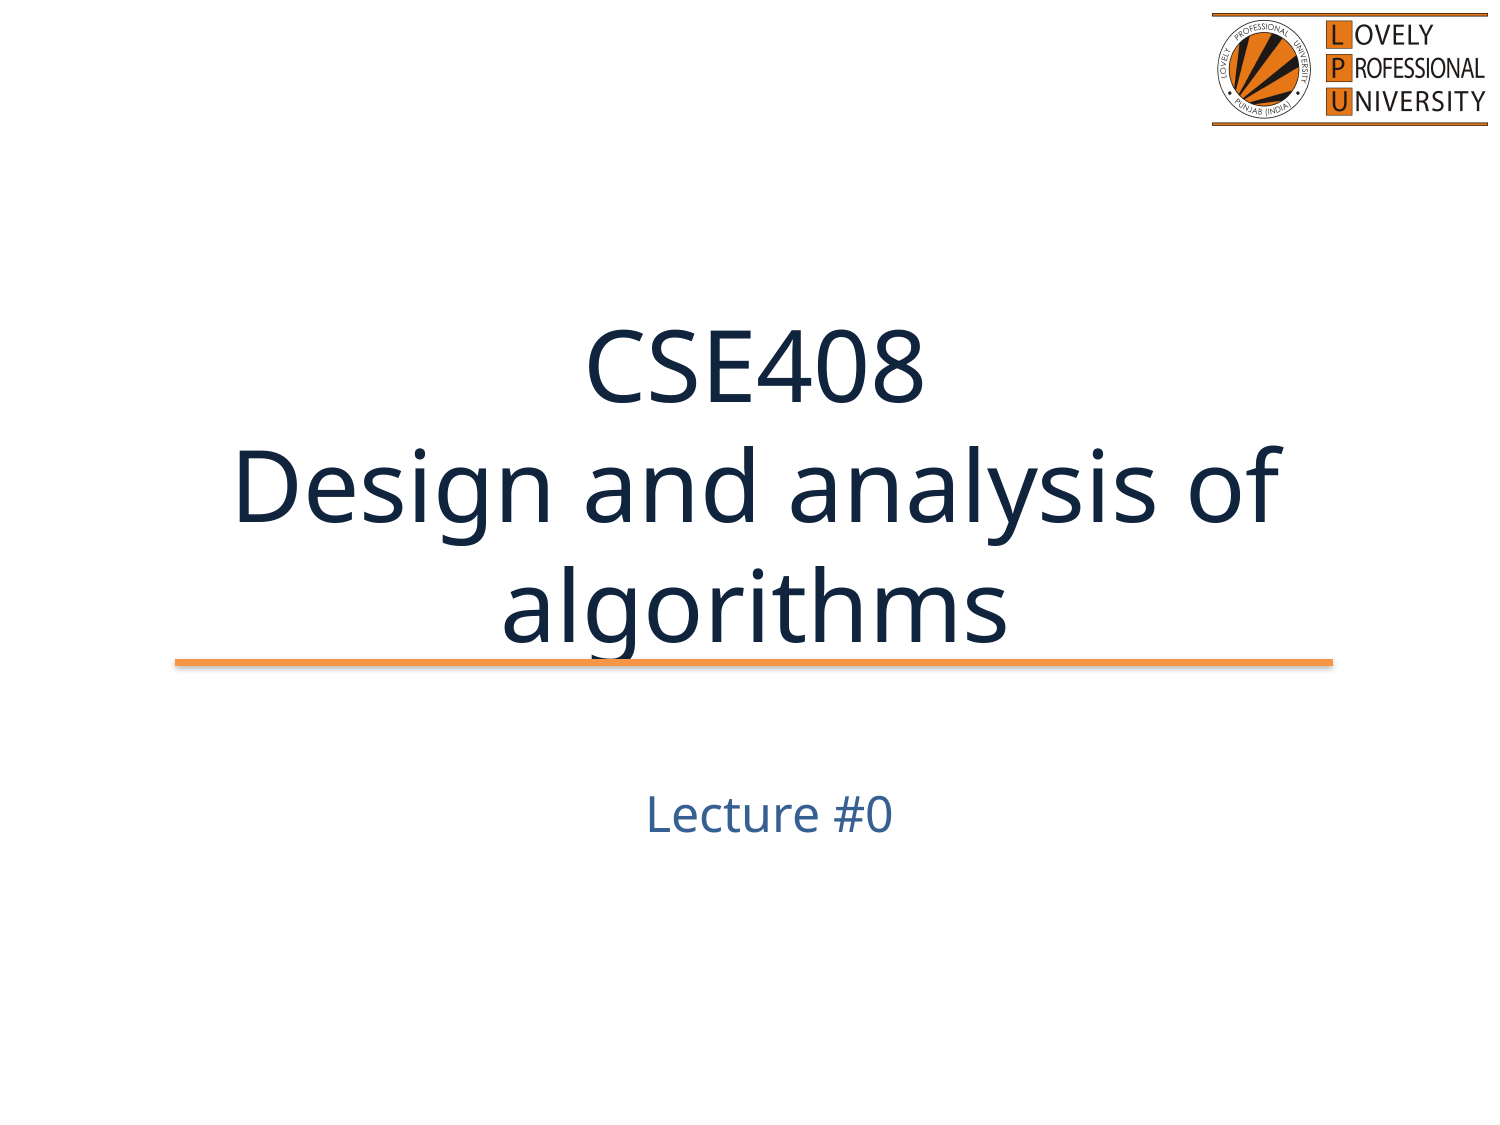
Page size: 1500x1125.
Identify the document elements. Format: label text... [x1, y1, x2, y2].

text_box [1212, 13, 1488, 126]
text_box Lecture #0 [630, 774, 910, 850]
title CSE408 Design and analysis of algorithms [29, 361, 1483, 604]
